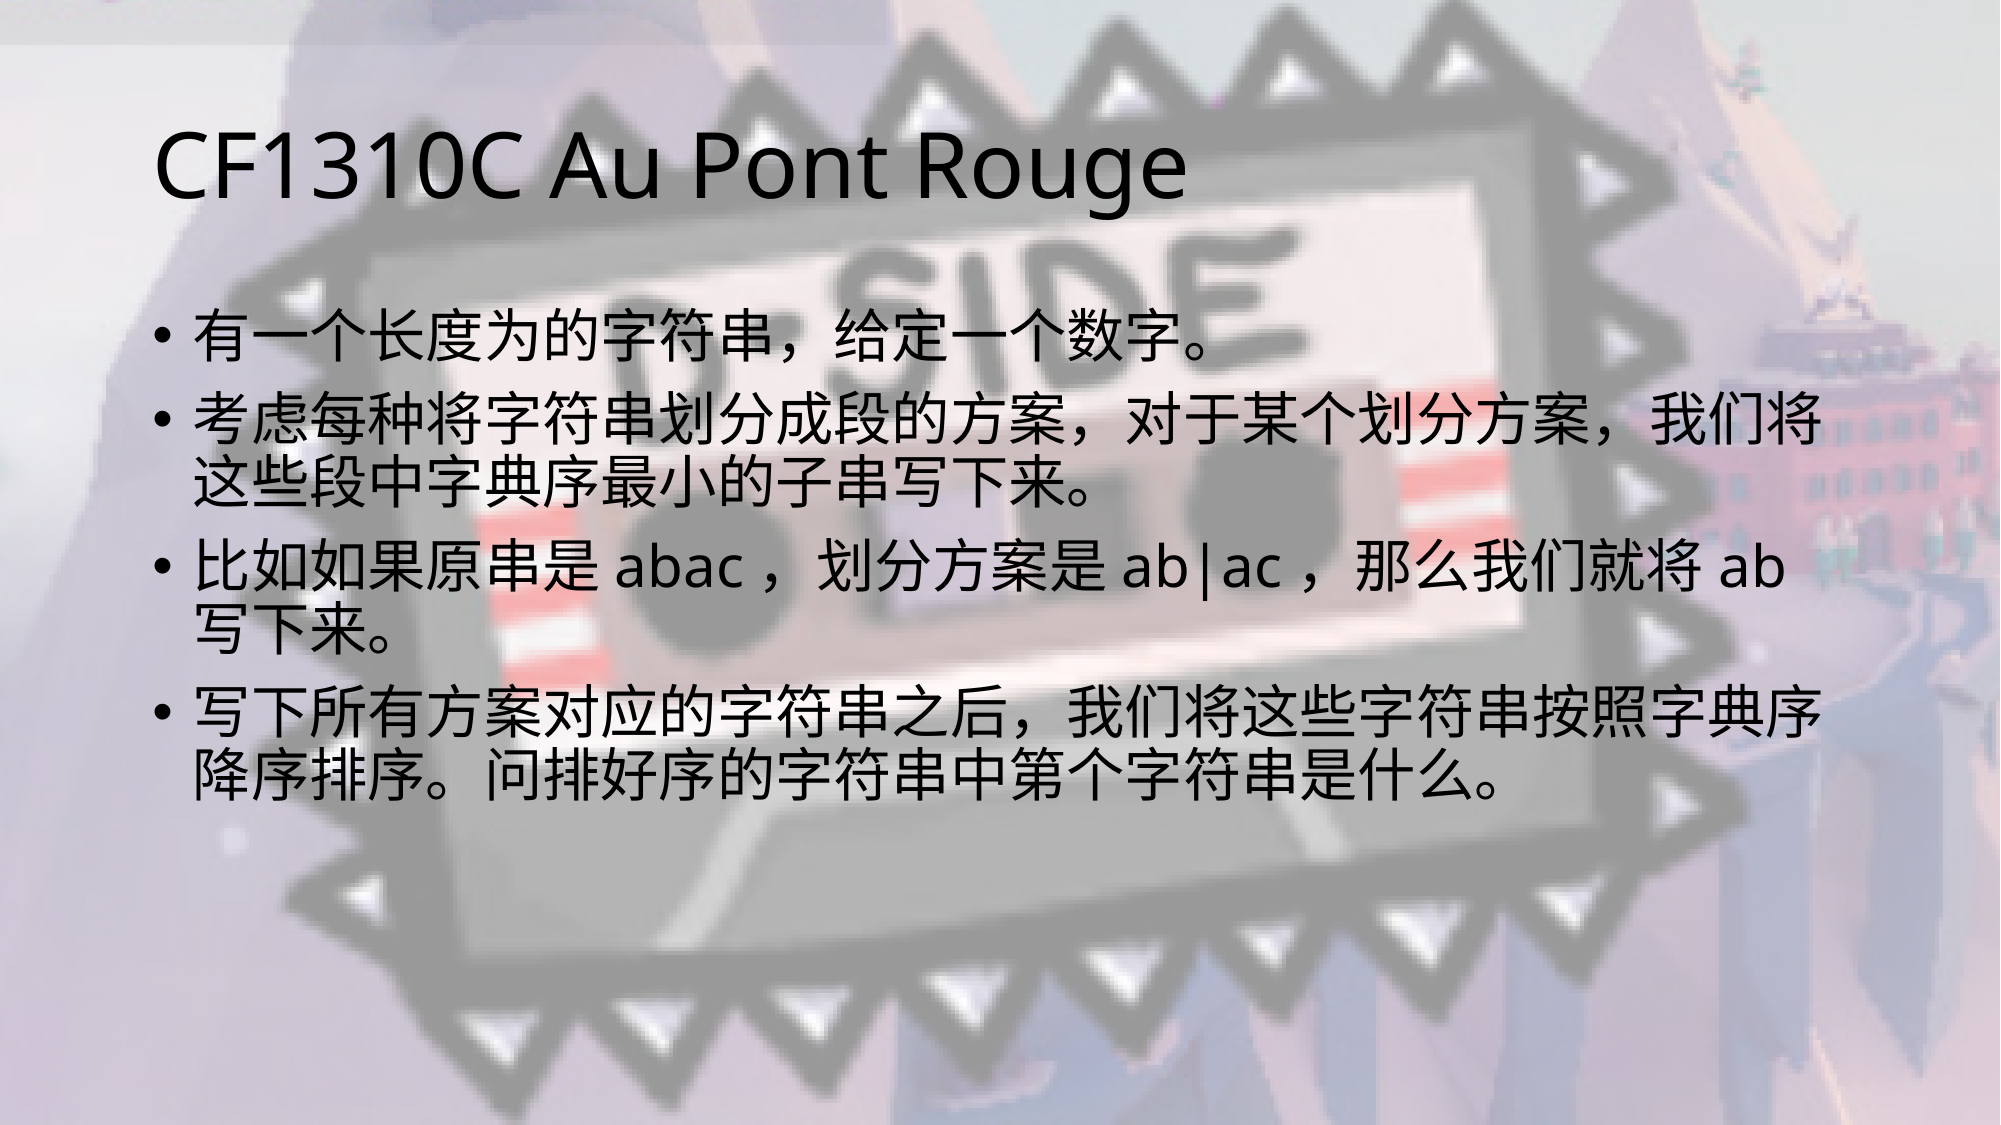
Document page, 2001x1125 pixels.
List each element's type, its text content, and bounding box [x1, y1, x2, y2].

title CF1310C Au Pont Rouge [137, 59, 1863, 278]
